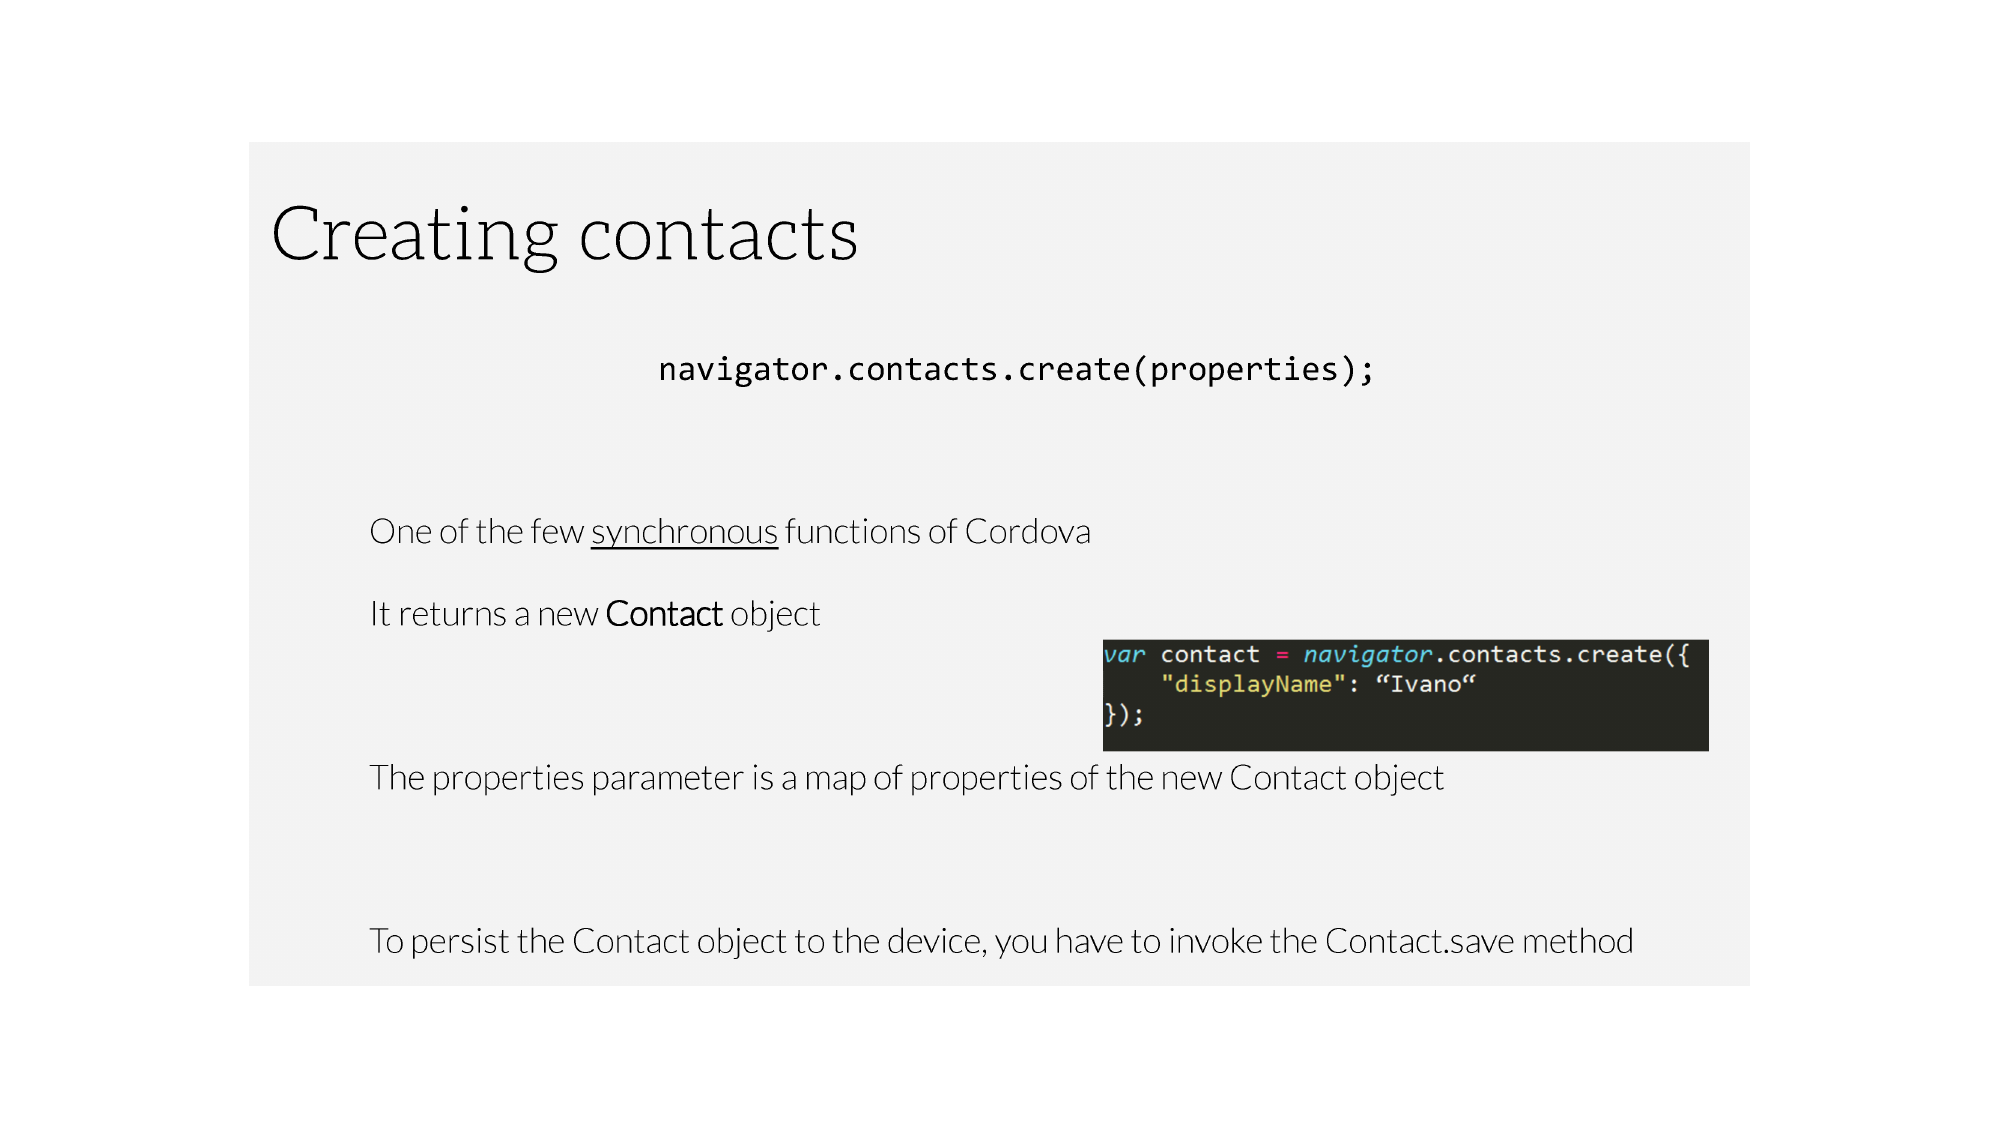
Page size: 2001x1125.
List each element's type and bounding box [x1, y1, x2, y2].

picture [249, 142, 1750, 986]
